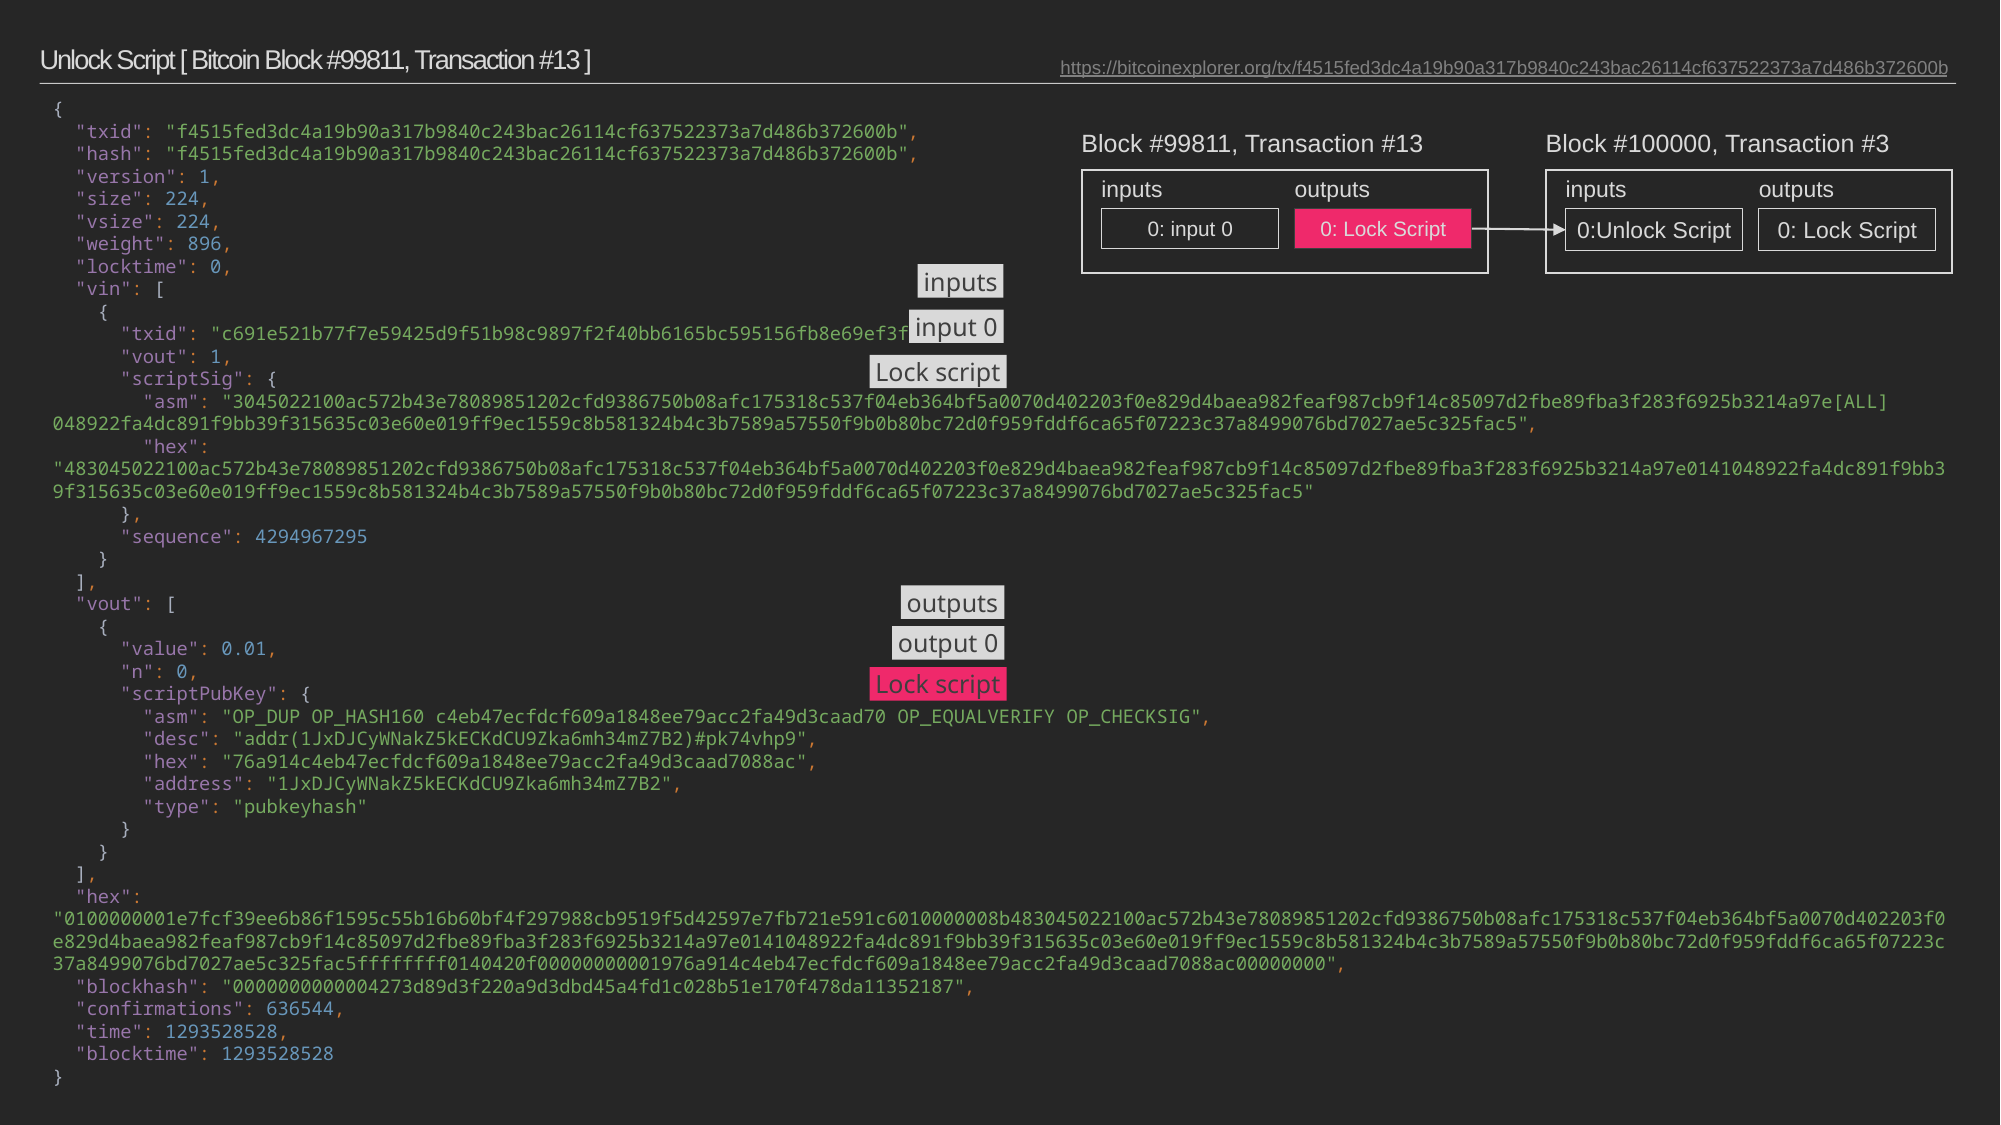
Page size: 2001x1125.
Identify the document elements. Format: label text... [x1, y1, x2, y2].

text_box Lock script [869, 667, 1007, 701]
text_box Lock script [869, 354, 1007, 389]
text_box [1081, 119, 1952, 273]
text_box output 0 [892, 626, 1005, 660]
title Unlock Script [ Bitcoin Block #99811, Transaction #13 ] [39, 31, 1961, 84]
text_box https://bitcoinexplorer.org/tx/f4515fed3dc4a19b90a317b9840c243bac26114cf637522373a7d486b372600b [1045, 48, 1963, 86]
text_box input 0 [909, 309, 1004, 343]
text_box outputs [900, 585, 1005, 619]
text_box { "txid": "f4515fed3dc4a19b90a317b9840c243bac26114cf637522373a7d486b372600b", "hash": "f4515fed3dc4a19b90a317b9840c243bac26114cf637522373a7d486b372600b", "version": 1, "size": 224, "vsize": 224, "weight": 896, "locktime": 0, "vin": [ { "txid": "c691e521b77f7e59425d9f51b98c9897f2f40bb6165bc595156fb8e69ef3fce7", "vout": 1, "scriptSig": { "asm": "3045022100ac572b43e78089851202cfd9386750b08afc175318c537f04eb364bf5a0070d402203f0e829d4baea982feaf987cb9f14c85097d2fbe89fba3f283f6925b3214a97e[ALL] 048922fa4dc891f9bb39f315635c03e60e019ff9ec1559c8b581324b4c3b7589a57550f9b0b80bc72d0f959fddf6ca65f07223c37a8499076bd7027ae5c325fac5", "hex": "483045022100ac572b43e78089851202cfd9386750b08afc175318c537f04eb364bf5a0070d402203f0e829d4baea982feaf987cb9f14c85097d2fbe89fba3f283f6925b3214a97e0141048922fa4dc891f9bb39f315635c03e60e019ff9ec1559c8b581324b4c3b7589a57550f9b0b80bc72d0f959fddf6ca65f07223c37a8499076bd7027ae5c325fac5" }, "sequence": 4294967295 } ], "vout": [ { "value": 0.01, "n": 0, "scriptPubKey": { "asm": "OP_DUP OP_HASH160 c4eb47ecfdcf609a1848ee79acc2fa49d3caad70 OP_EQUALVERIFY OP_CHECKSIG", "desc": "addr(1JxDJCyWNakZ5kECKdCU9Zka6mh34mZ7B2)#pk74vhp9", "hex": "76a914c4eb47ecfdcf609a1848ee79acc2fa49d3caad7088ac", "address": "1JxDJCyWNakZ5kECKdCU9Zka6mh34mZ7B2", "type": "pubkeyhash" } } ], "hex": "0100000001e7fcf39ee6b86f1595c55b16b60bf4f297988cb9519f5d42597e7fb721e591c6010000008b483045022100ac572b43e78089851202cfd9386750b08afc175318c537f04eb364bf5a0070d402203f0e829d4baea982feaf987cb9f14c85097d2fbe89fba3f283f6925b3214a97e0141048922fa4dc891f9bb39f315635c03e60e019ff9ec1559c8b581324b4c3b7589a57550f9b0b80bc72d0f959fddf6ca65f07223c37a8499076bd7027ae5c325fac5ffffffff0140420f00000000001976a914c4eb47ecfdcf609a1848ee79acc2fa49d3caad7088ac00000000", "blockhash": "0000000000004273d89d3f220a9d3dbd45a4fd1c028b51e170f478da11352187", "confirmations": 636544, "time": 1293528528, "blocktime": 1293528528 } [37, 89, 1964, 1095]
text_box inputs [917, 264, 1004, 298]
